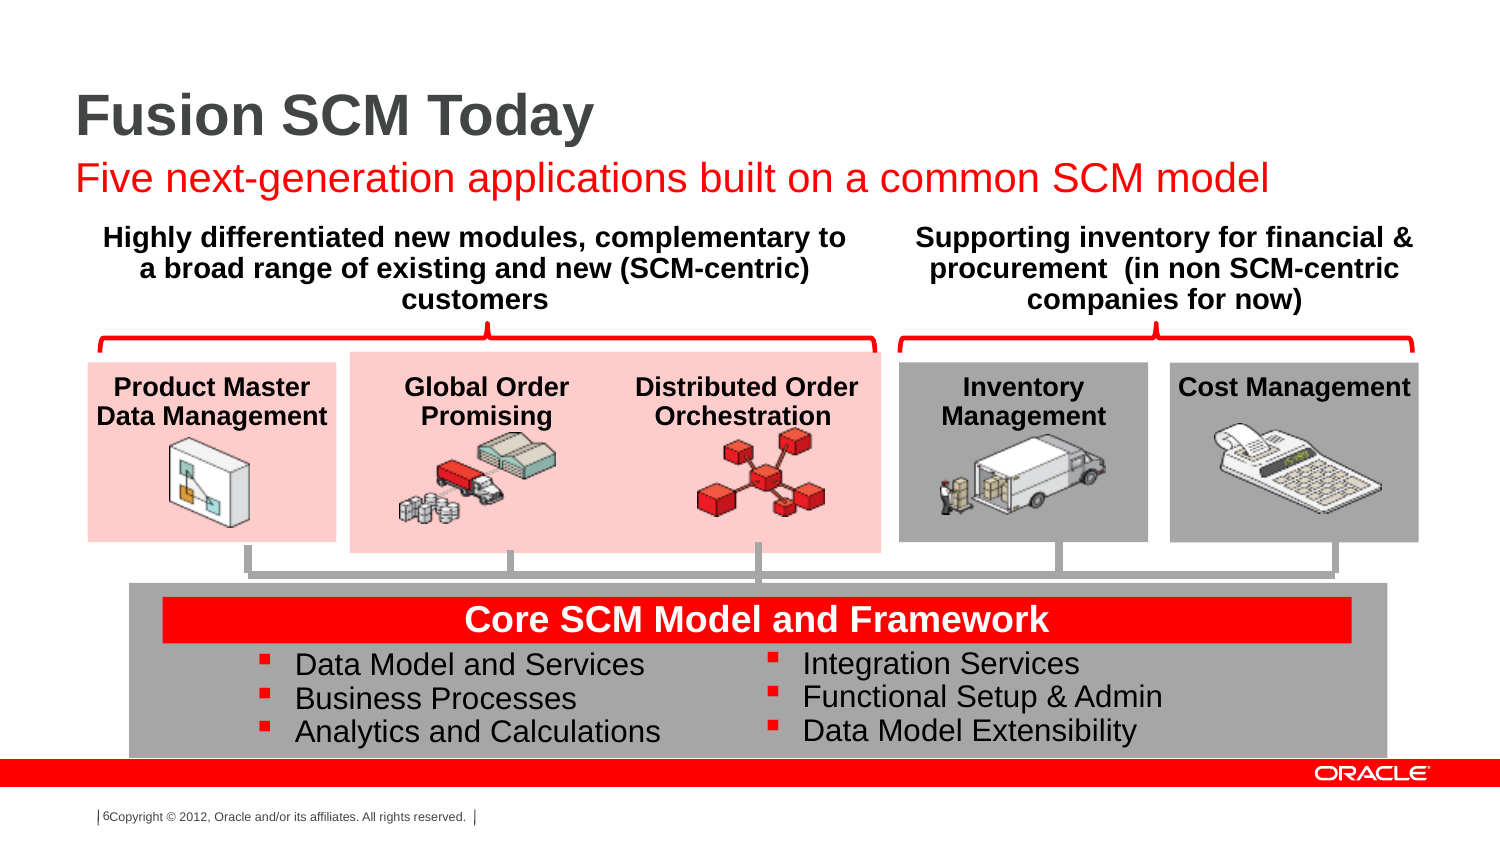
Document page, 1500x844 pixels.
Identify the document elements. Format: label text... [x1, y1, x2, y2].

text_box Core SCM Model and Framework [162, 596, 1352, 644]
text_box Product Master Data Management [87, 362, 337, 543]
title Fusion SCM Today [74, 78, 1426, 149]
text_box Supporting inventory for financial & procurement (in non SCM-centric companies for now) [863, 214, 1474, 324]
picture [940, 433, 1107, 515]
text_box Inventory Management [899, 362, 1149, 543]
text_box [349, 351, 882, 554]
text_box Distributed Order Orchestration [622, 362, 872, 543]
picture [697, 427, 826, 518]
picture [168, 437, 251, 529]
text_box Data Model and Services Business Processes Analytics and Calculations [241, 641, 739, 698]
text_box [899, 324, 1413, 353]
text_box Cost Management [1169, 362, 1419, 543]
list Five next-generation applications built on a common SCM model [74, 150, 1426, 201]
text_box [99, 324, 875, 353]
picture [399, 432, 556, 524]
text_box Data Model and Services Business Processes Analytics and Calculations [241, 707, 739, 758]
text_box [129, 582, 1388, 758]
text_box Highly differentiated new modules, complementary to a broad range of existing and new (SCM-centric) customers [87, 214, 863, 324]
picture [0, 759, 1500, 787]
text_box Global Order Promising [362, 362, 612, 543]
text_box Integration Services Functional Setup & Admin Data Model Extensibility [750, 639, 1311, 756]
picture [1214, 423, 1382, 514]
